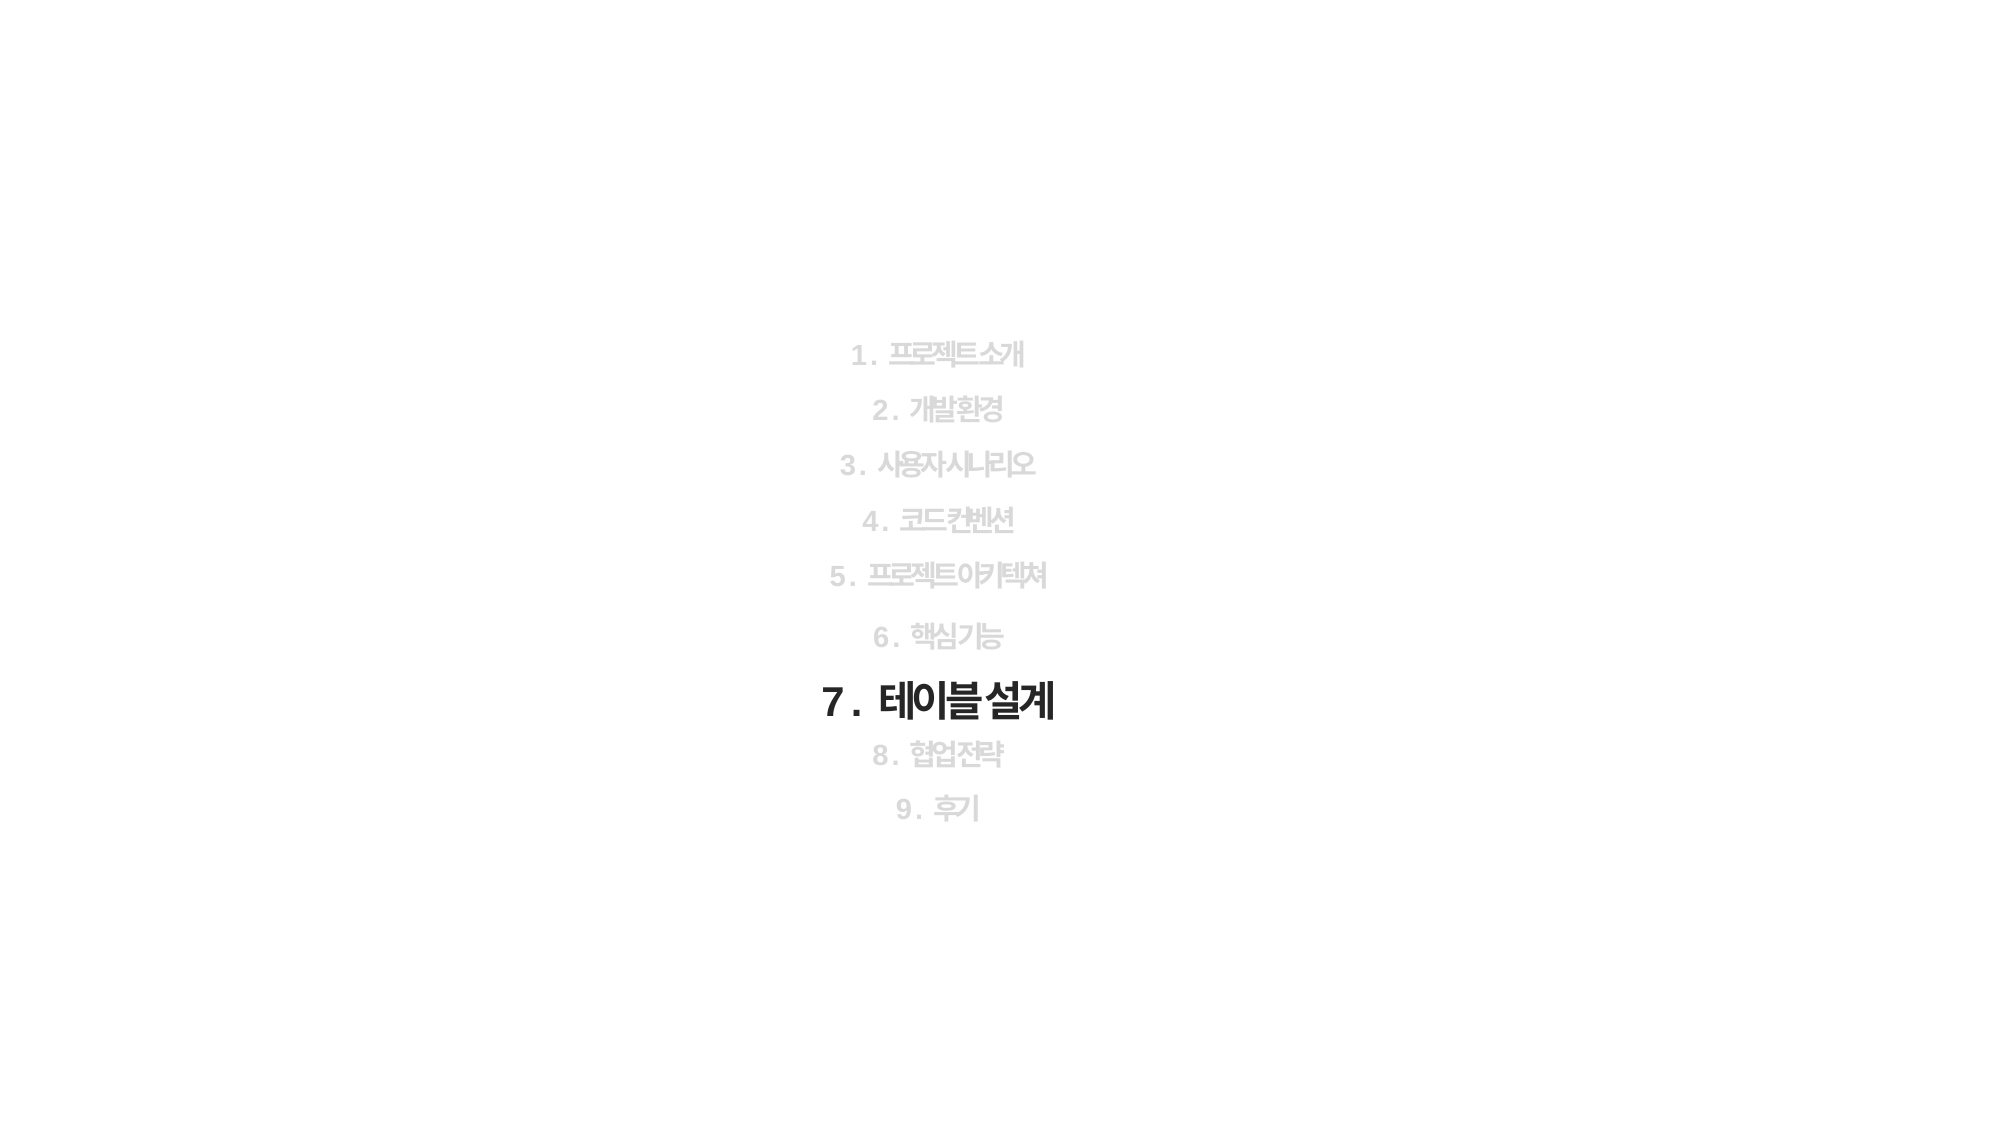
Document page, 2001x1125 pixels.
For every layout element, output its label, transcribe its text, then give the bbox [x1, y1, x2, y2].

text_box 6 . 핵심 기능 [610, 603, 1269, 656]
text_box 3 . 사용자 시나리오 [609, 431, 1269, 490]
text_box 4 . 코드 컨벤션 [610, 486, 1269, 541]
text_box 7 . 테이블 설계 [609, 656, 1269, 721]
text_box 1 . 프로젝트 소개 [609, 321, 1269, 376]
text_box 9 . 후기 [609, 775, 1269, 834]
text_box 2 . 개발 환경 [609, 376, 1269, 431]
text_box 5 . 프로젝트 아키텍쳐 [610, 541, 1269, 601]
text_box 8 . 협업 전략 [609, 721, 1269, 775]
